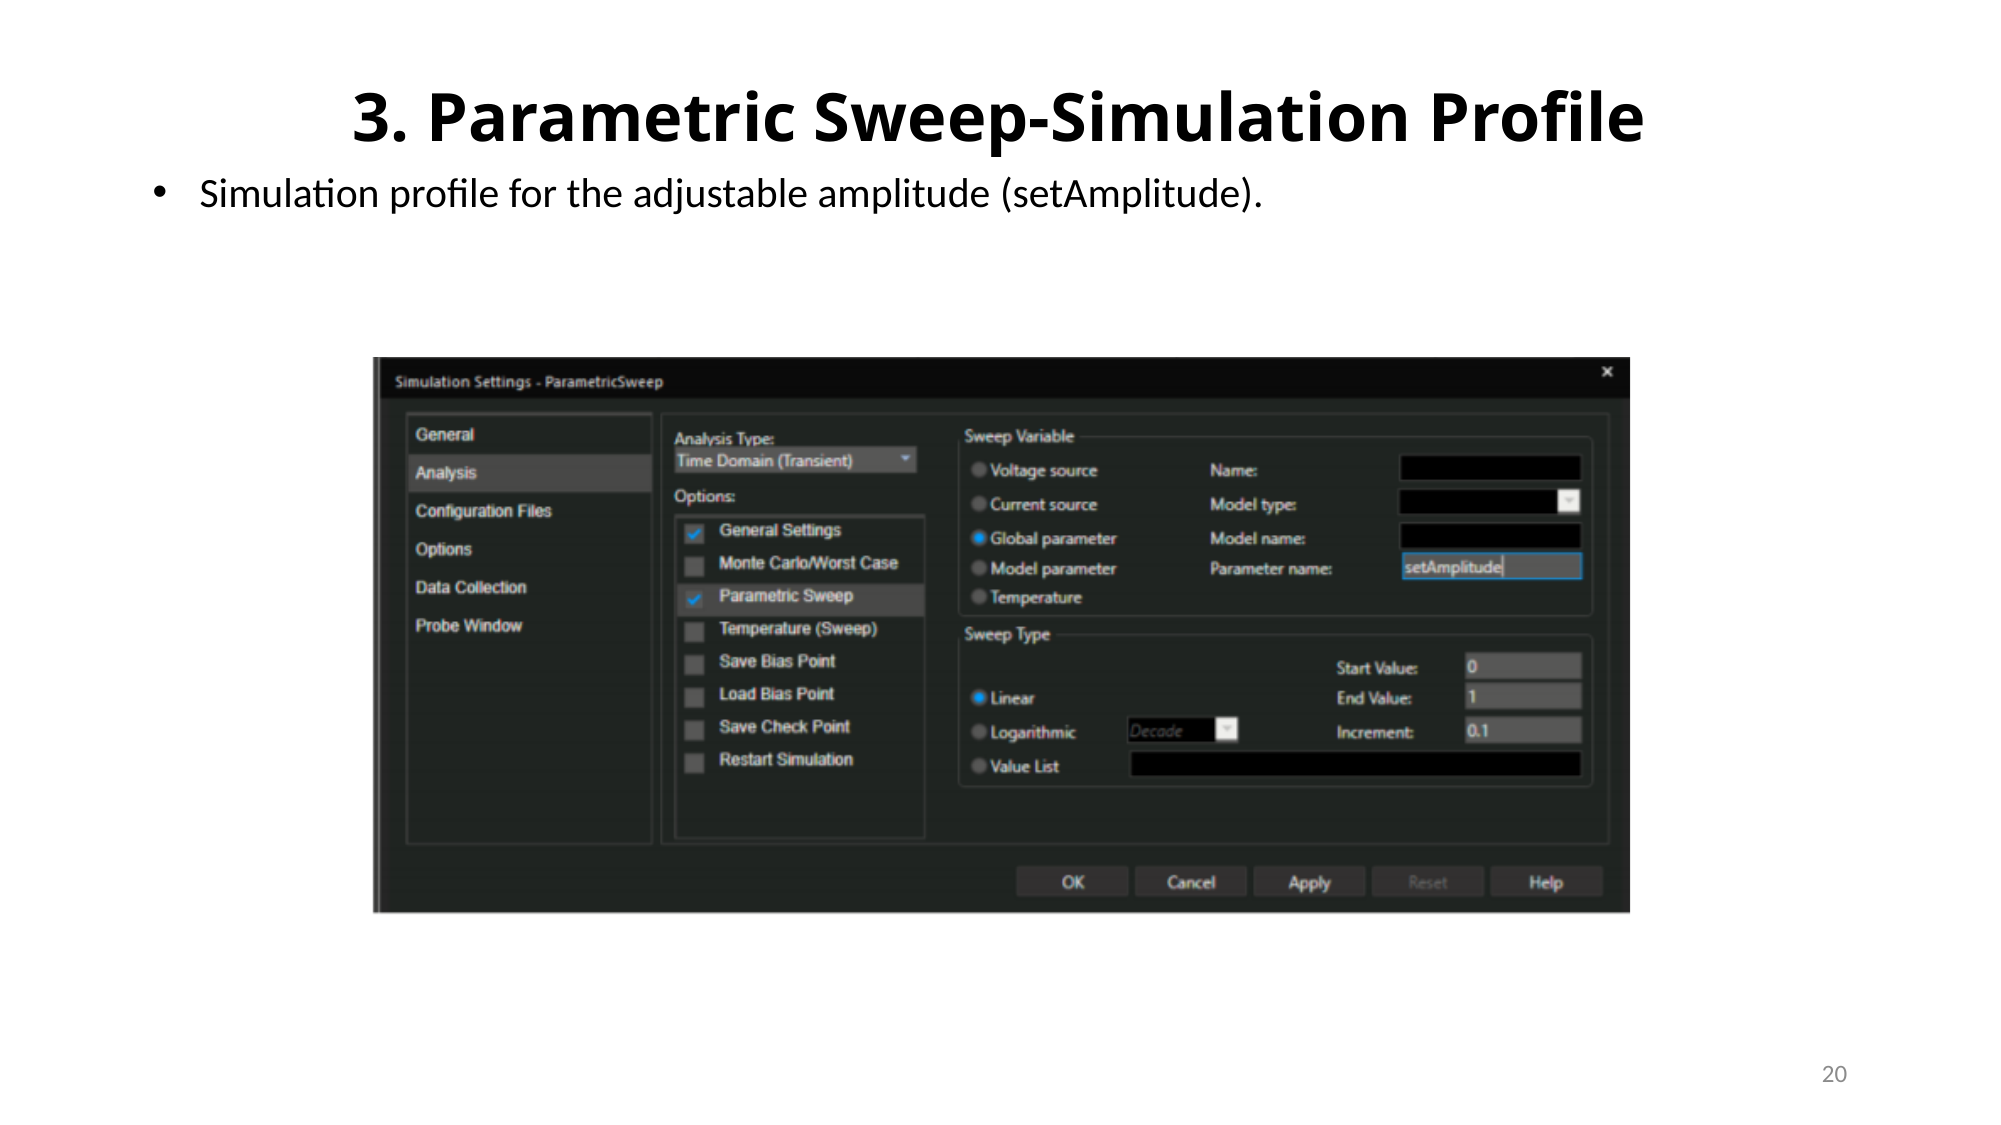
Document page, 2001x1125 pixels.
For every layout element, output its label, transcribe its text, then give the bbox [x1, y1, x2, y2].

list Simulation profile for the adjustable amplitude (setAmplitude). [137, 163, 1863, 269]
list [369, 357, 1631, 916]
slide_number 20 [1412, 1042, 1863, 1103]
title 3. Parametric Sweep-Simulation Profile [137, 75, 1863, 163]
